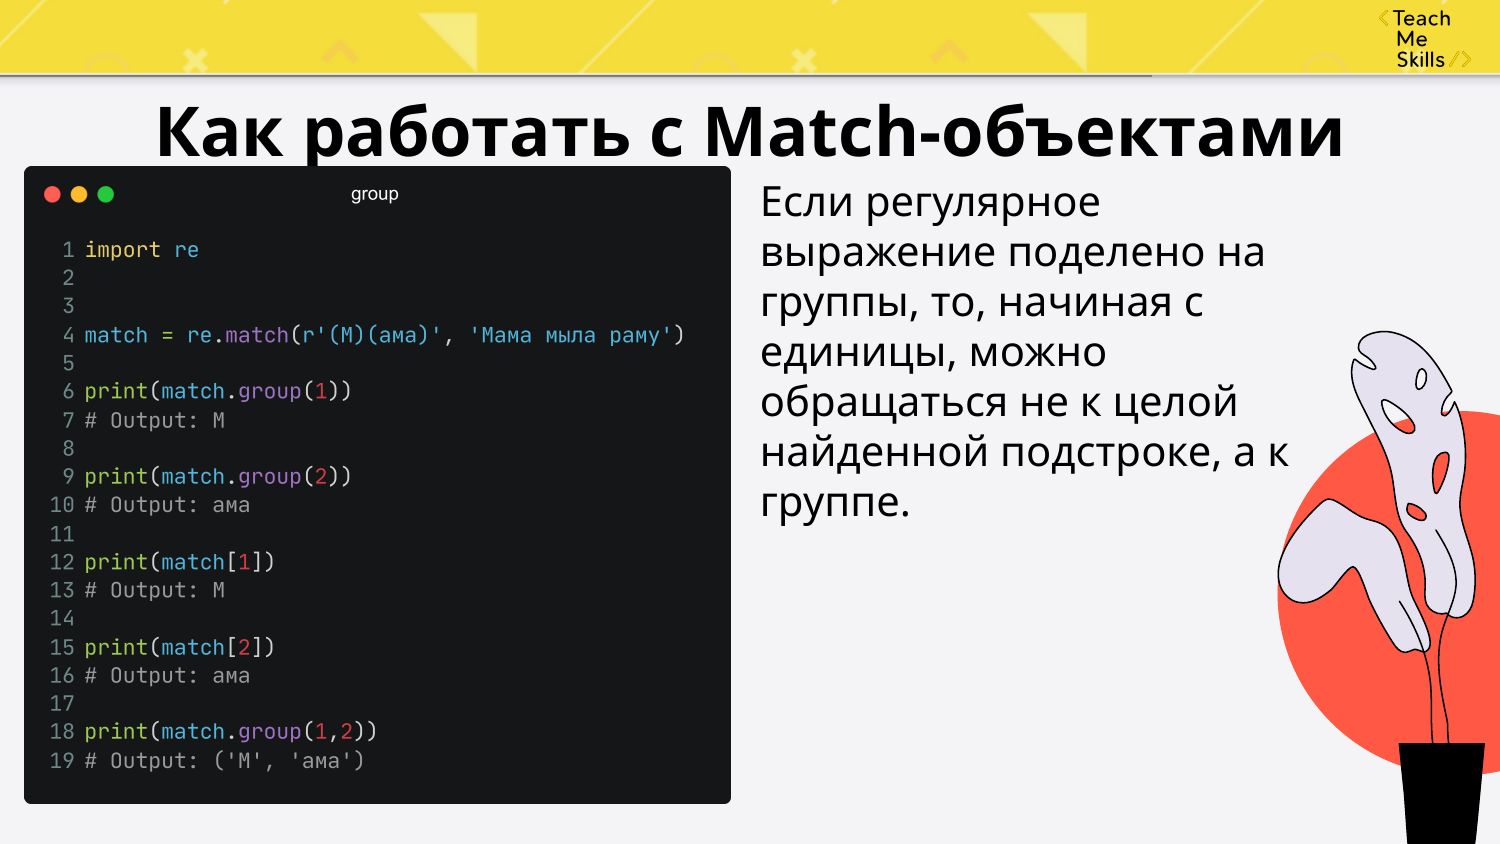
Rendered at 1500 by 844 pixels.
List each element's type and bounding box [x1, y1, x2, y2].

text_box [1277, 331, 1485, 844]
picture [0, 0, 1500, 844]
